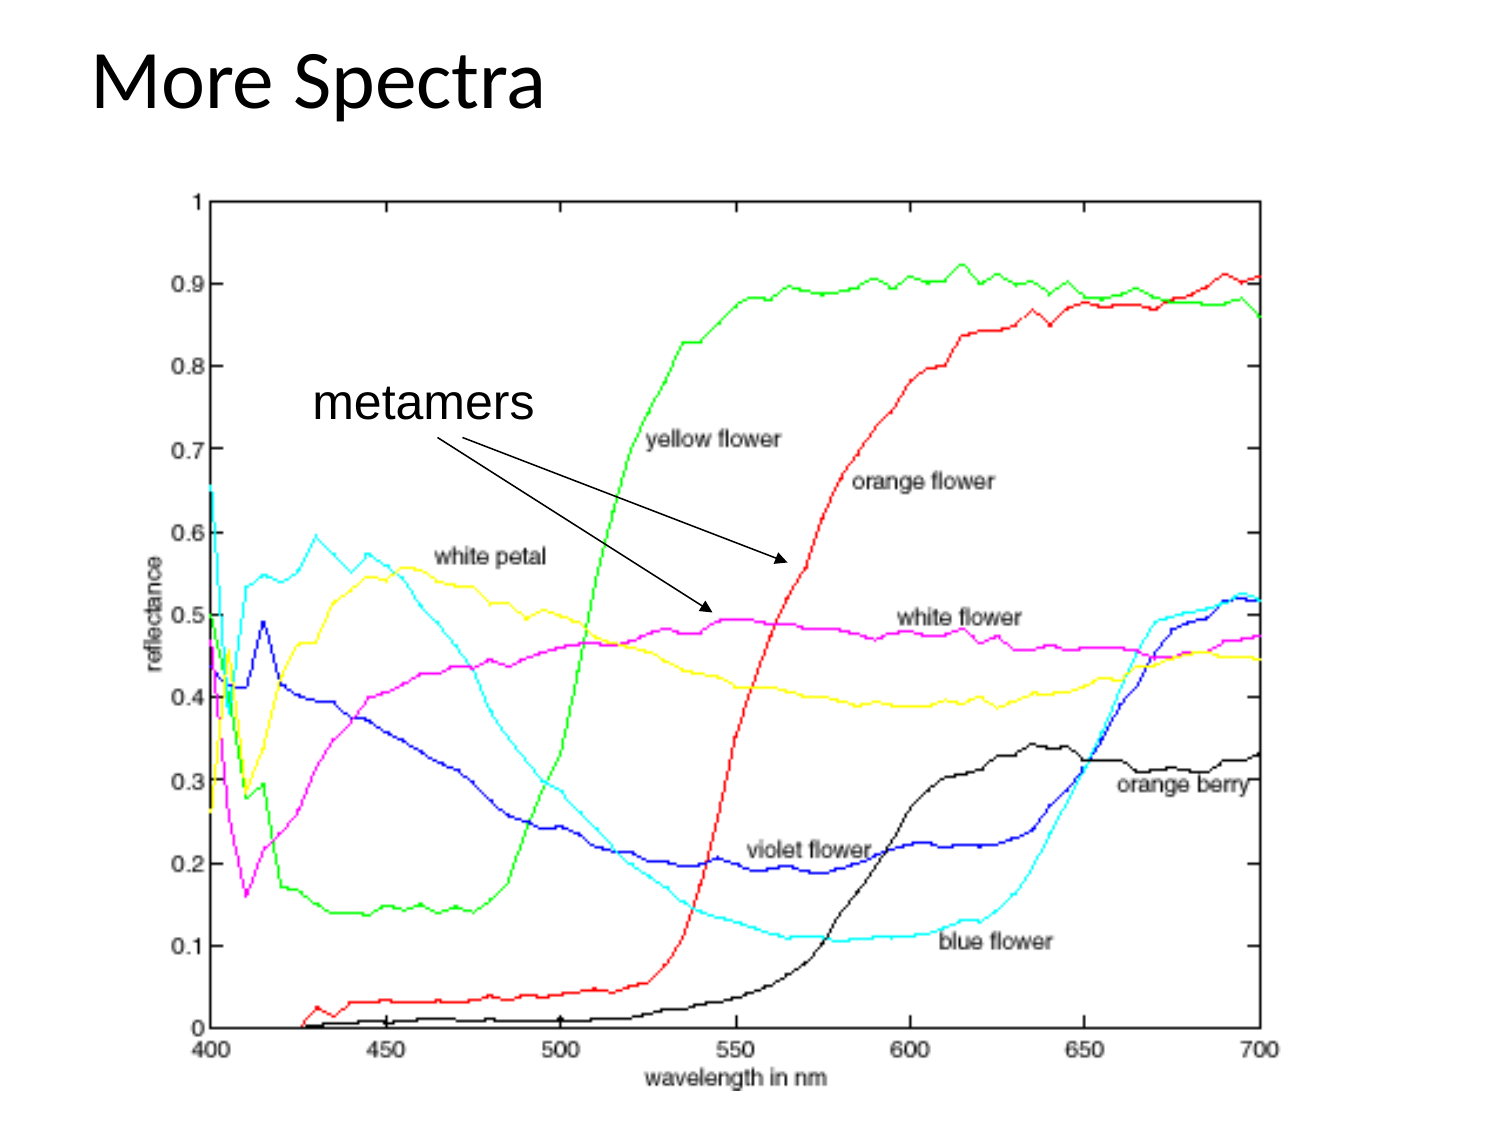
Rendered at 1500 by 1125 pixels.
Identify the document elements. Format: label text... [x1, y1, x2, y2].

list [137, 187, 1288, 1092]
title More Spectra [74, 0, 1426, 151]
